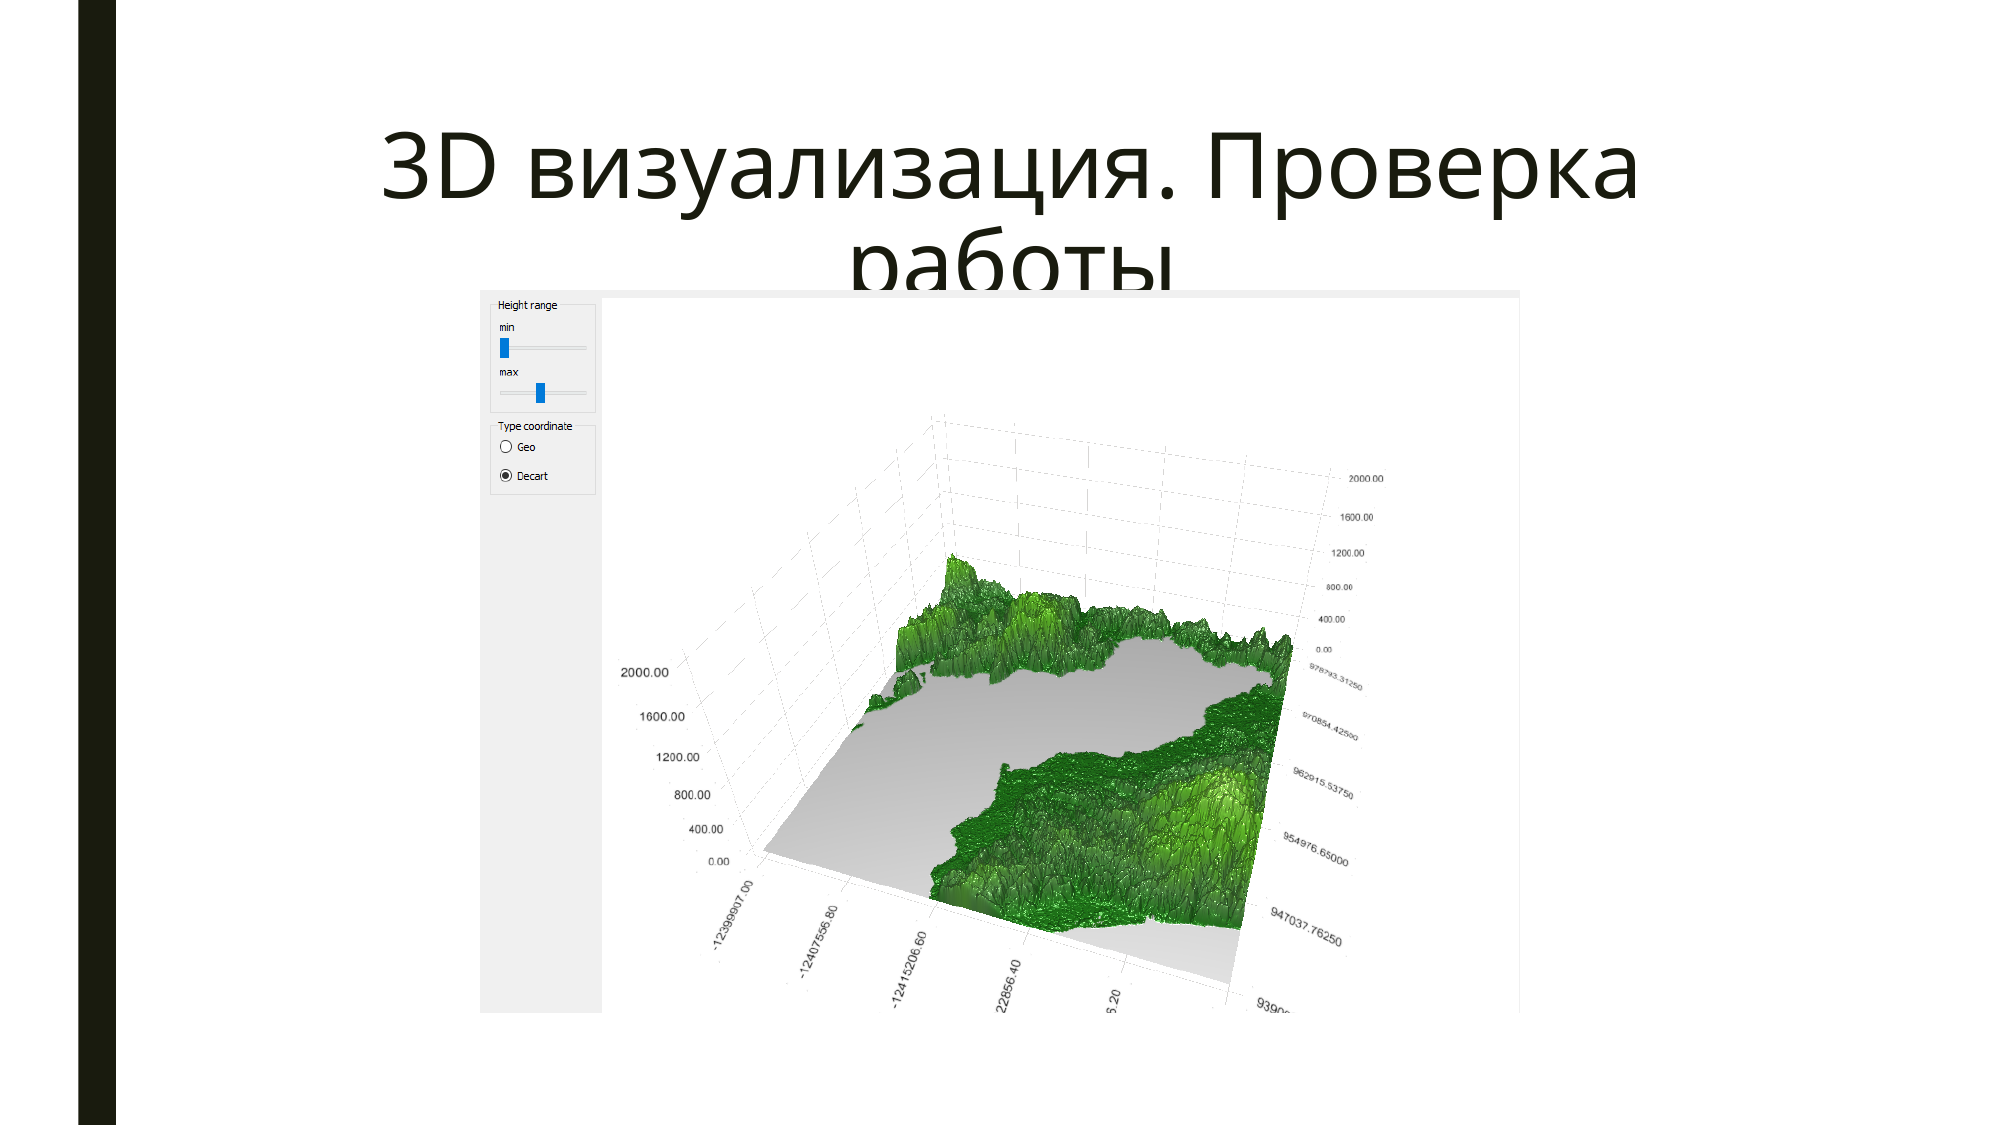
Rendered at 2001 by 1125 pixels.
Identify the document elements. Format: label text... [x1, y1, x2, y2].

title 3D визуализация. Проверка работы [225, 112, 1800, 241]
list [480, 290, 1519, 1013]
